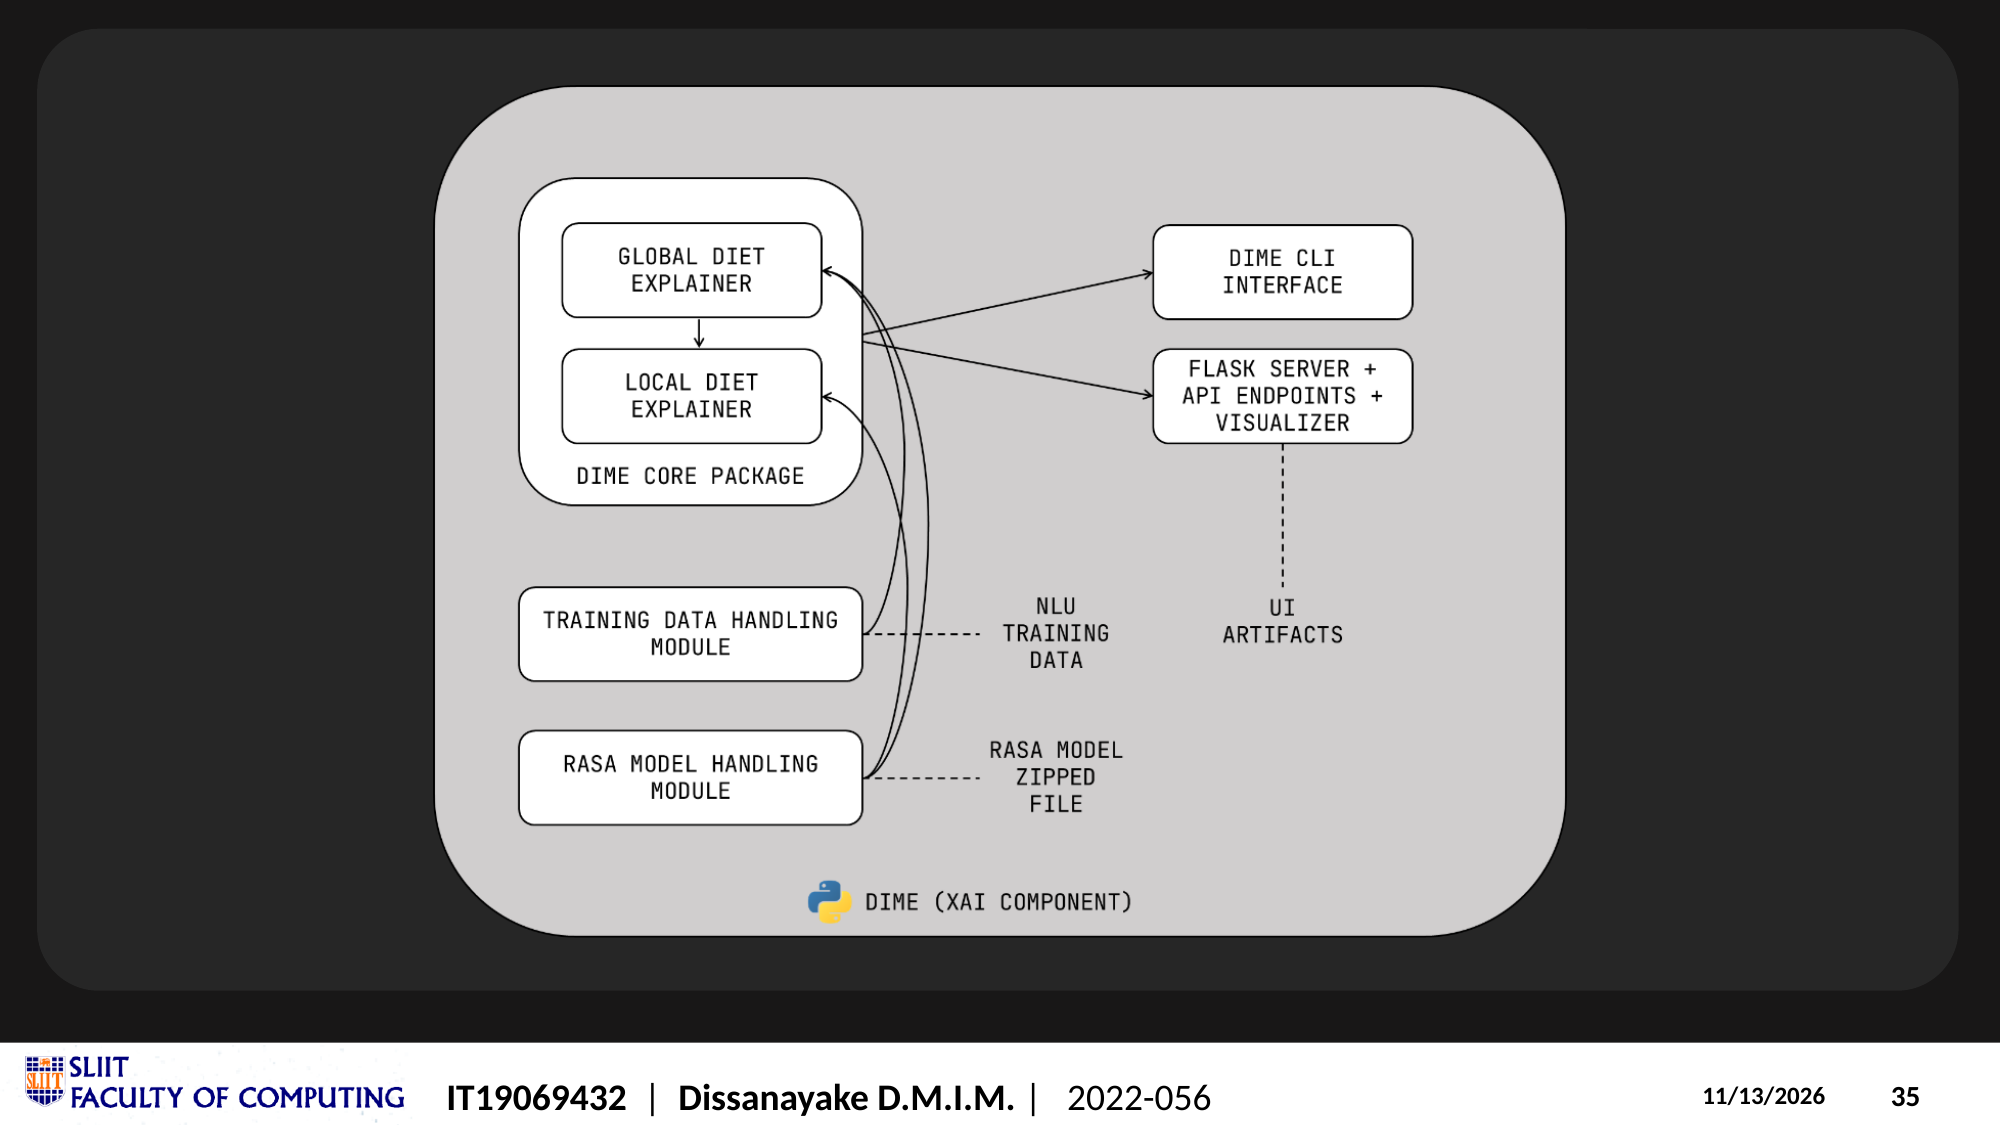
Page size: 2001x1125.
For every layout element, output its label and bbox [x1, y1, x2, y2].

picture [0, 1045, 413, 1125]
picture [433, 85, 1567, 938]
text_box [36, 27, 1960, 992]
